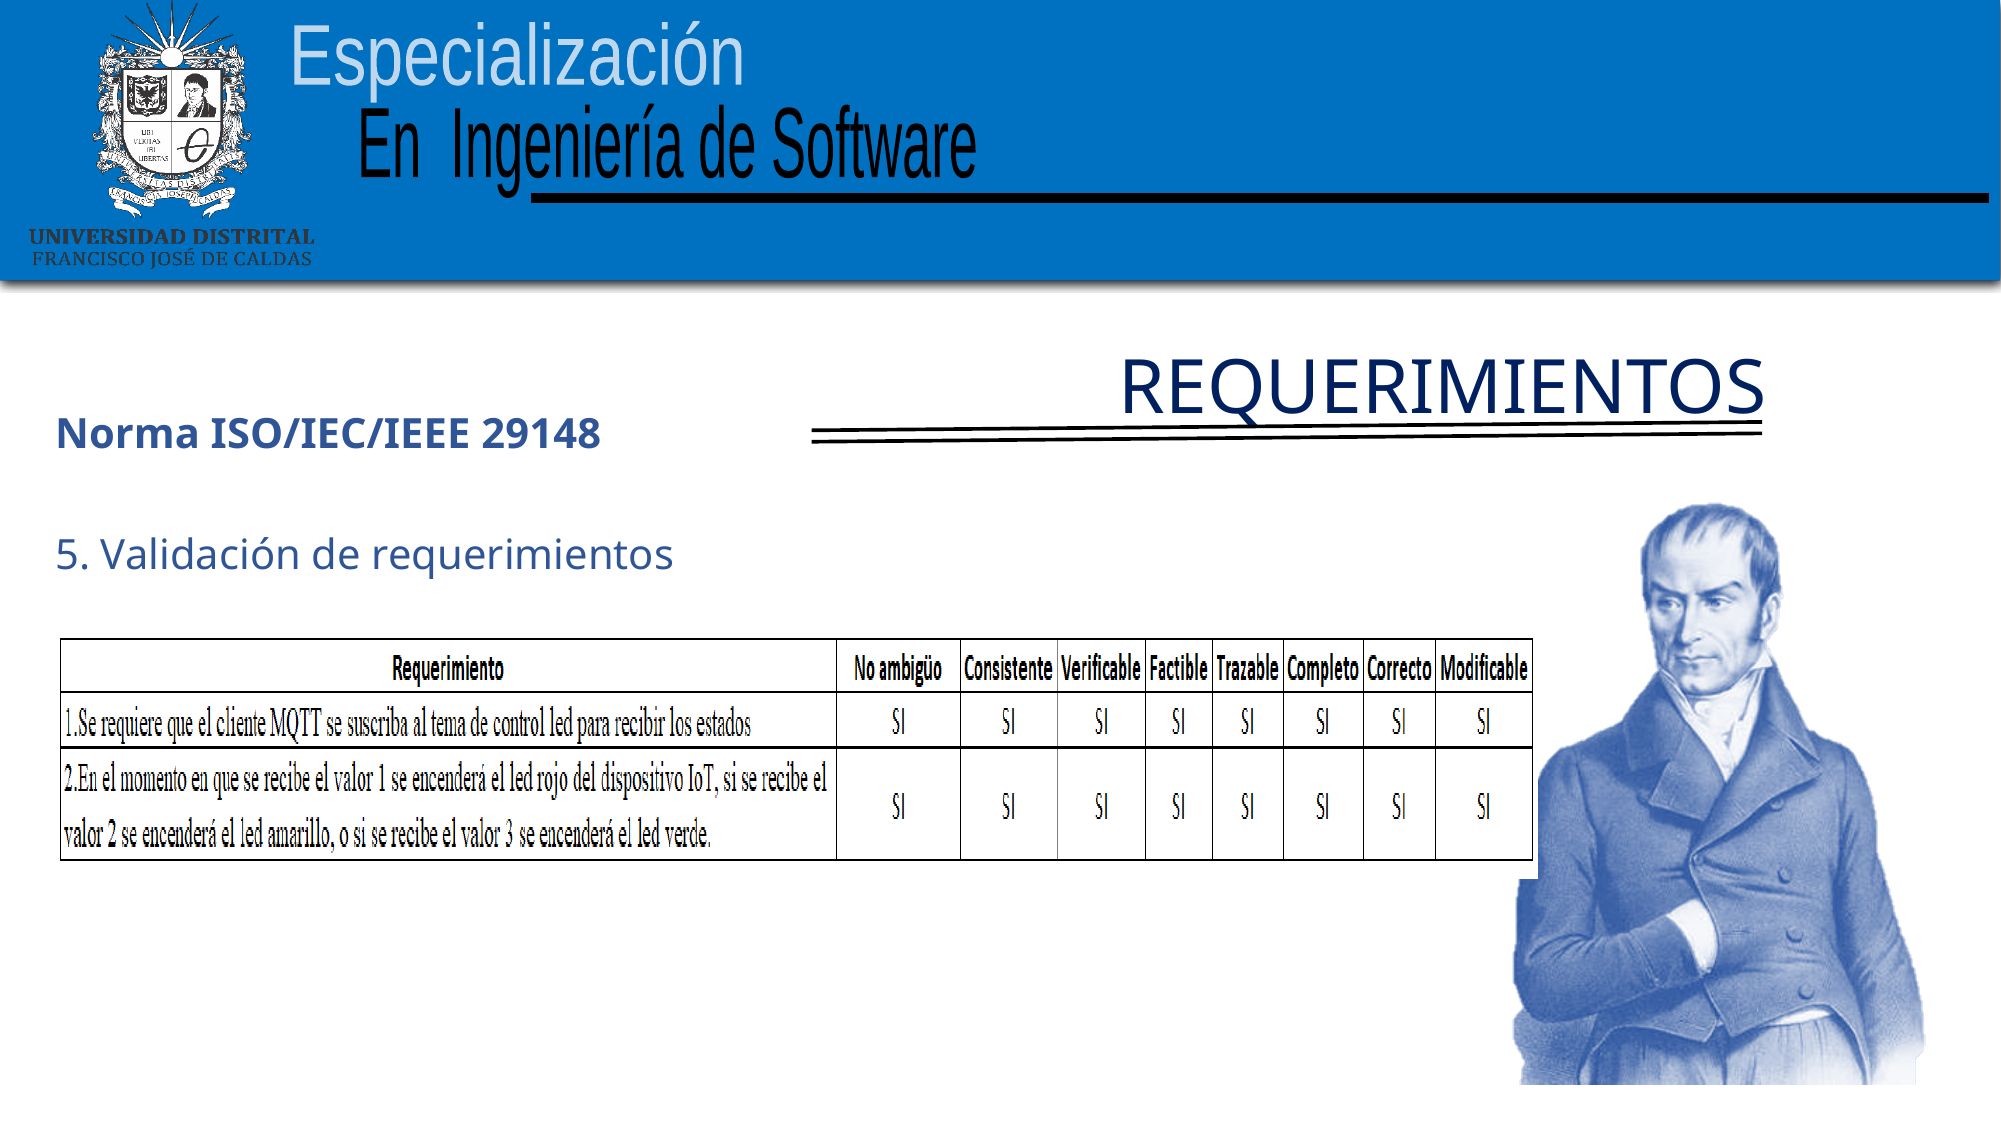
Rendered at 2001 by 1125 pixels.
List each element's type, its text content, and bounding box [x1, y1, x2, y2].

text_box Norma ISO/IEC/IEEE 29148 [40, 405, 675, 479]
text_box 5. Validación de requerimientos [40, 525, 716, 599]
picture [301, 32, 314, 50]
picture [29, 0, 314, 269]
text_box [811, 433, 1763, 442]
picture [55, 632, 1538, 879]
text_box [811, 421, 1763, 431]
picture [301, 58, 314, 78]
text_box REQUERIMIENTOS [1053, 330, 1782, 436]
